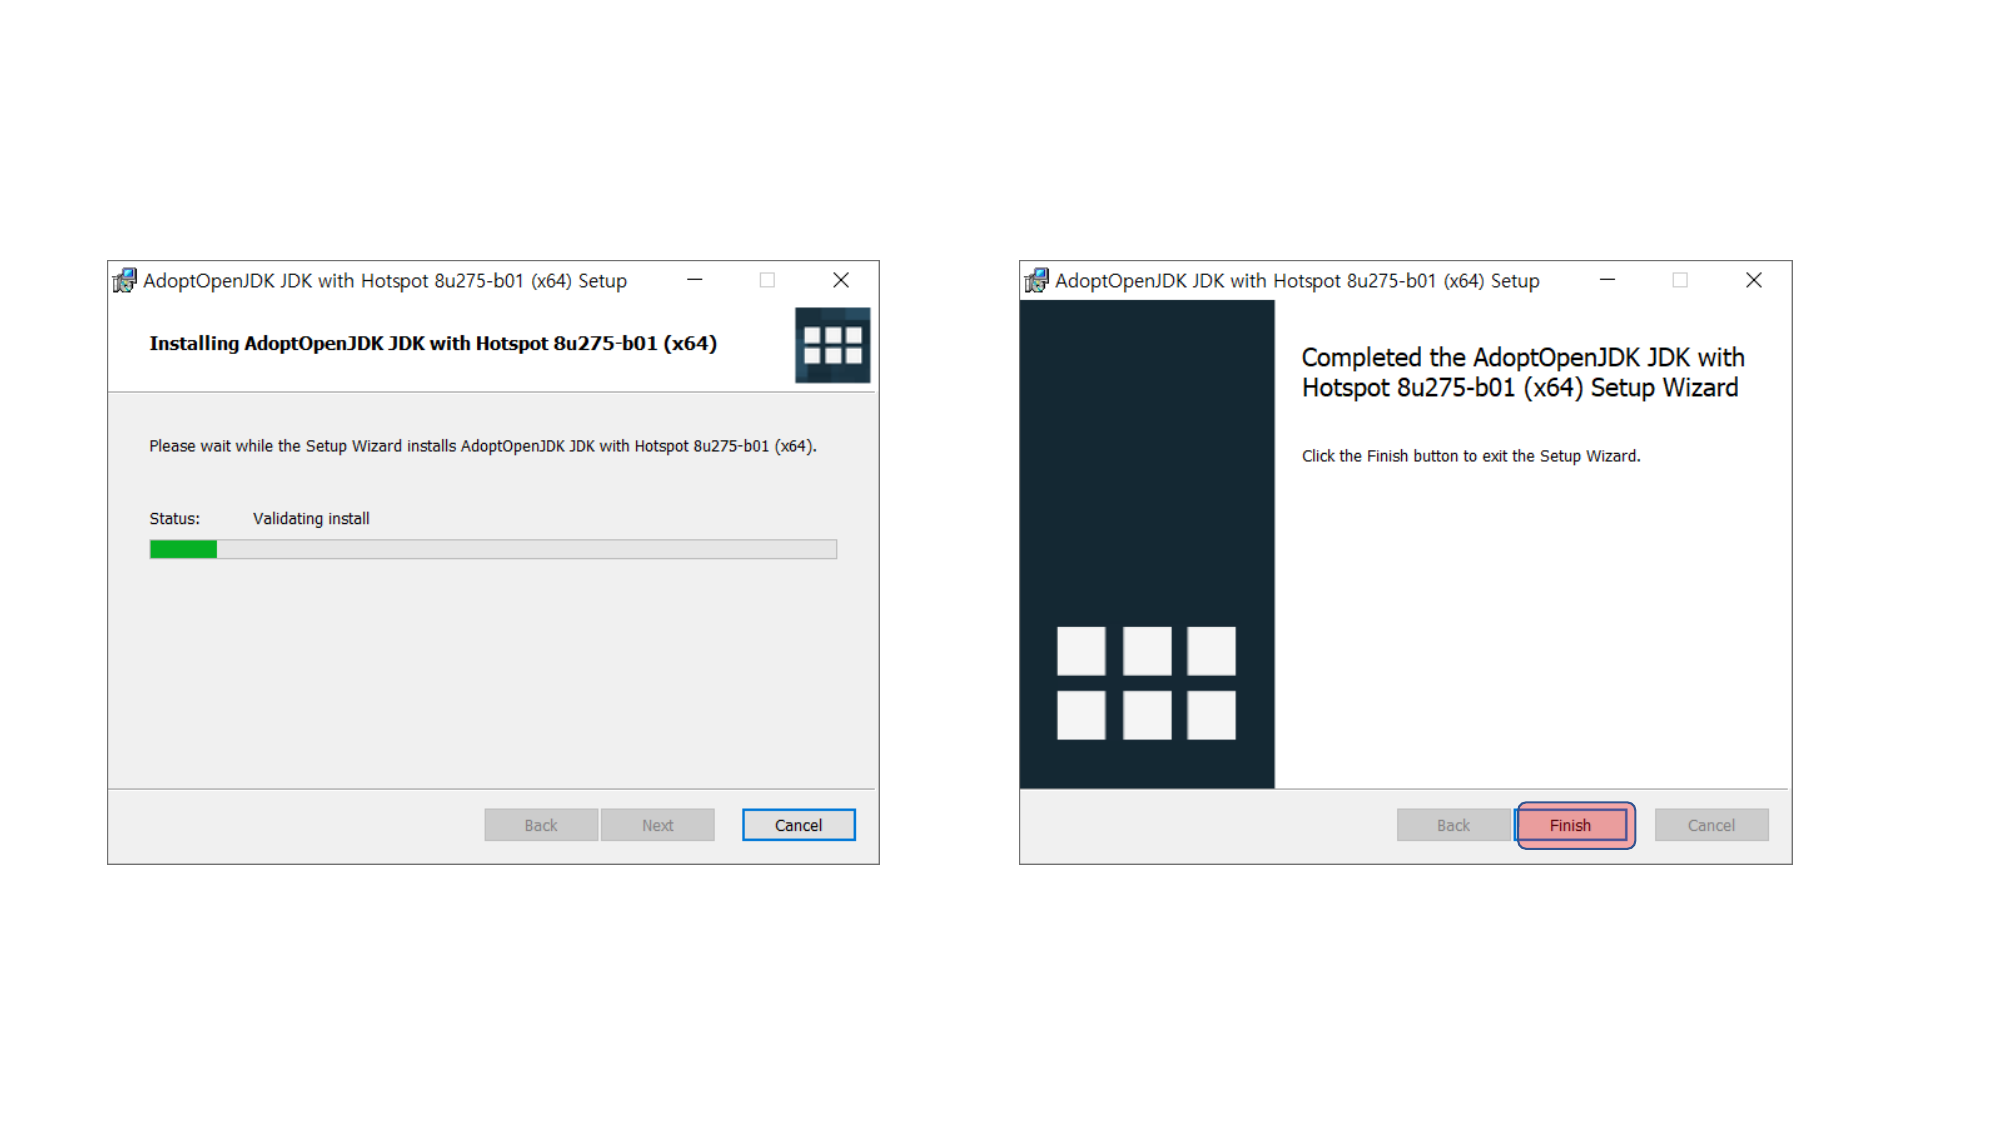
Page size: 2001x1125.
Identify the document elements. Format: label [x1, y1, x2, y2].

picture [106, 260, 880, 865]
picture [1019, 260, 1793, 865]
